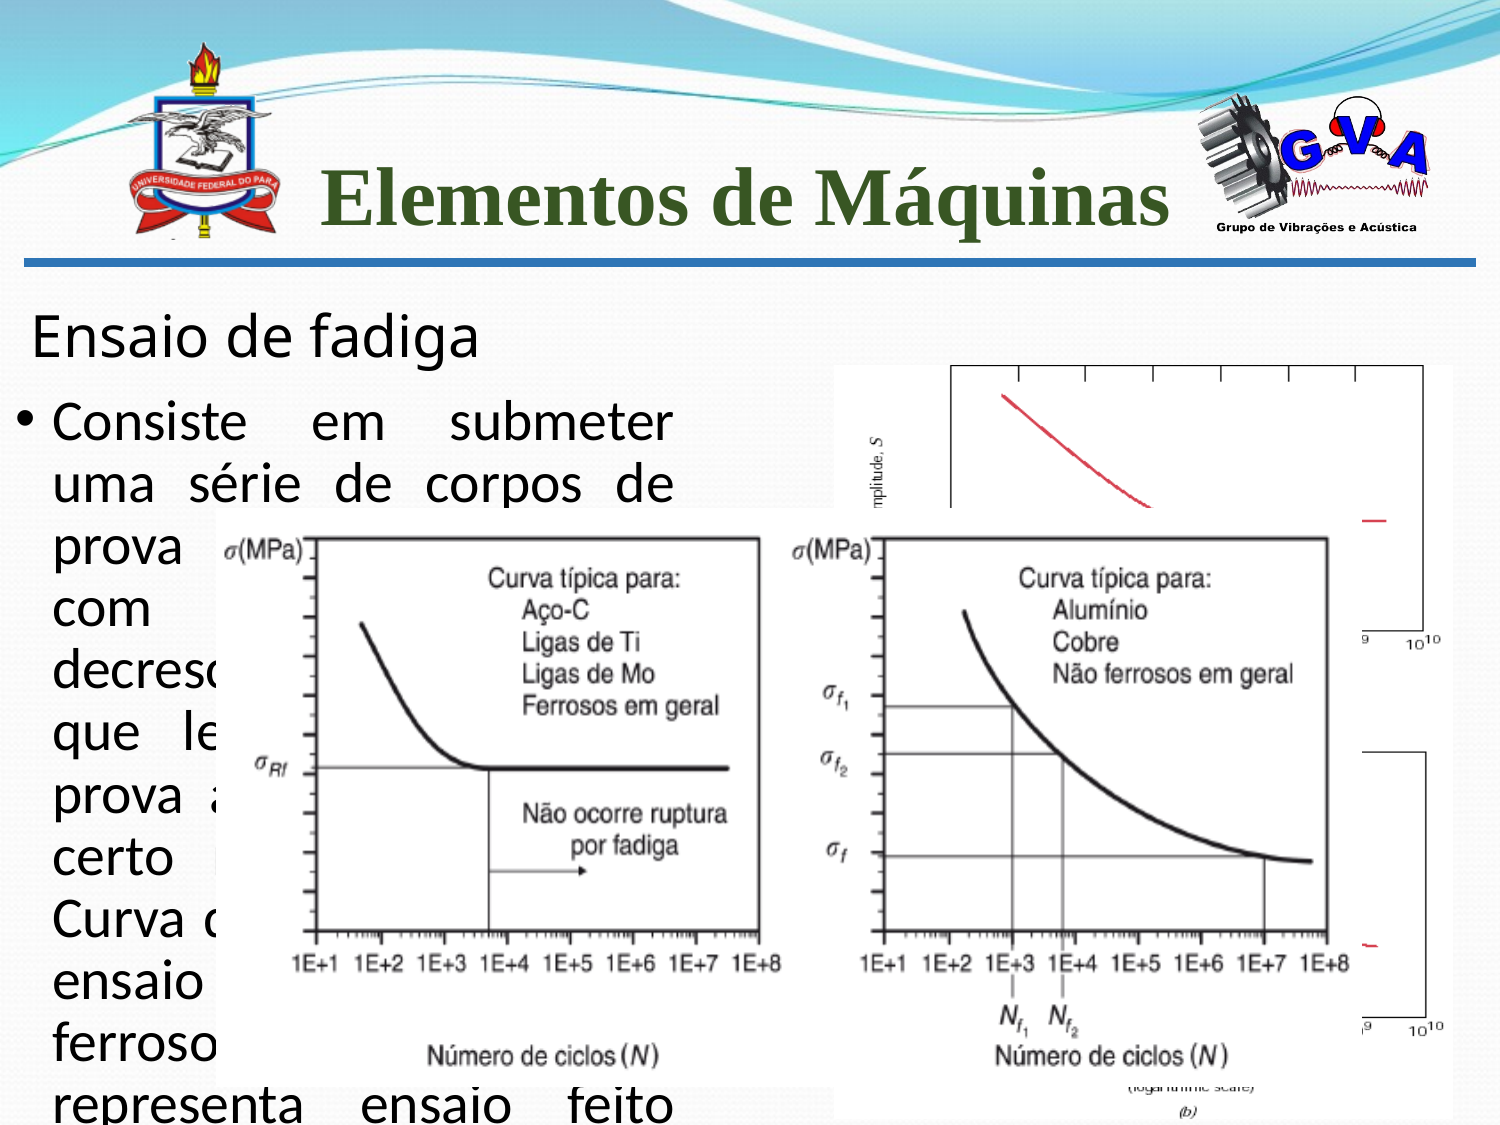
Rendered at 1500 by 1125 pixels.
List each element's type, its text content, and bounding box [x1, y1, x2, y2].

title Ensaio de fadiga [15, 257, 1366, 419]
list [834, 365, 1453, 1119]
picture [0, 0, 1500, 1125]
list Consiste em submeter uma série de corpos de prova a cargas variáveis com tensões máximas decrescentes de valor e que levem o corpo de prova à ruptura após um certo número de ciclos. Curva de cima, representa ensaio feito em material ferroso. Curva de baixo representa ensaio feito em materiais não ferroso. [0, 382, 691, 1125]
text_box Elementos de Máquinas [79, 134, 1413, 250]
